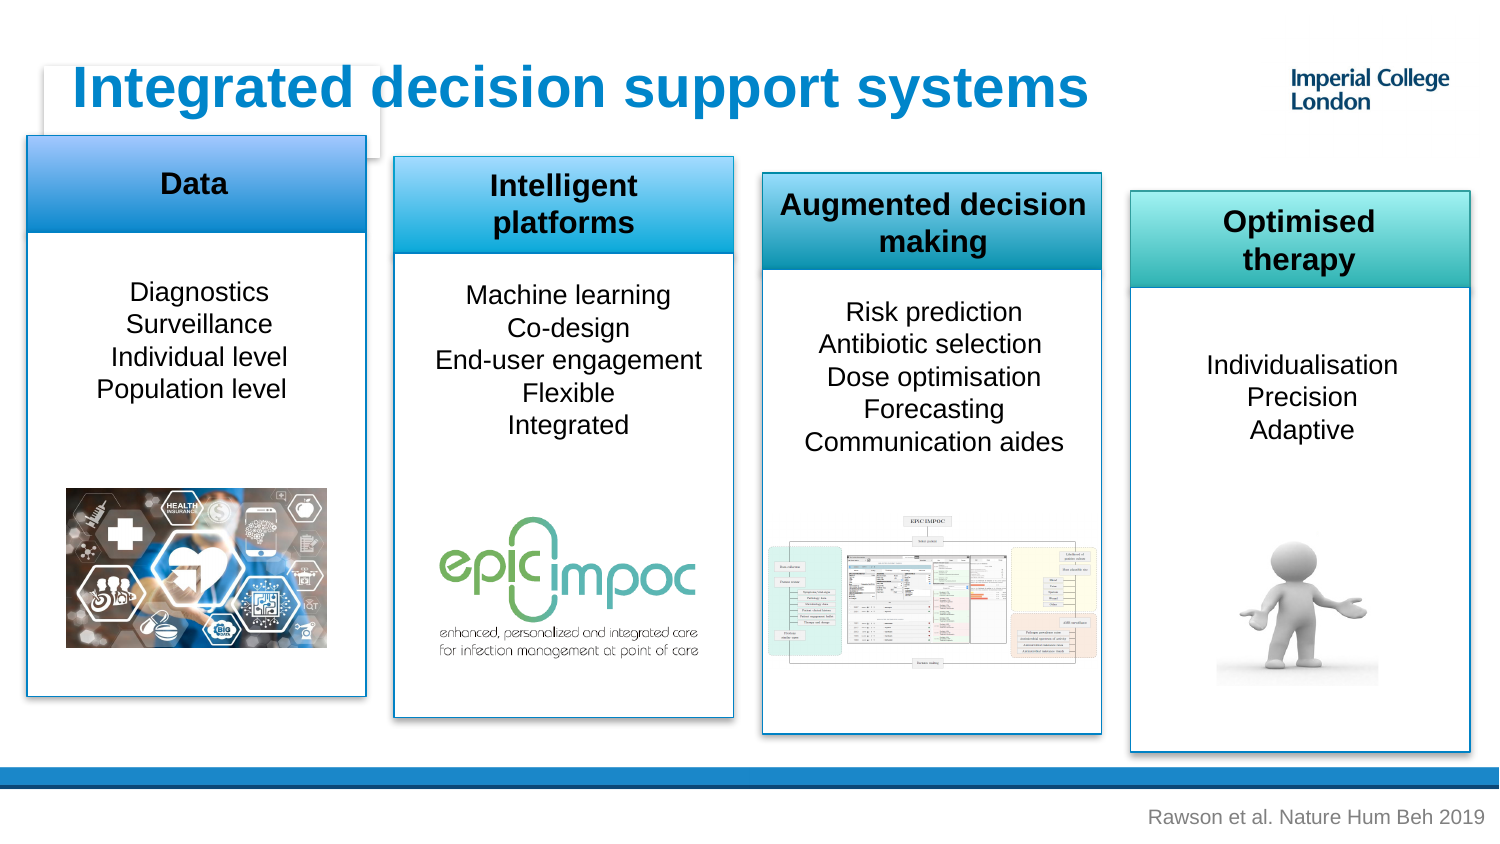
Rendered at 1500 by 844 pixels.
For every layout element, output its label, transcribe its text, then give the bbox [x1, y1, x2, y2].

picture [0, 0, 1499, 844]
text_box [44, 66, 380, 158]
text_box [762, 172, 1104, 735]
text_box Integrated decision support systems [58, 41, 1210, 105]
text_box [1130, 190, 1473, 753]
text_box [393, 156, 739, 718]
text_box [26, 135, 370, 697]
text_box Rawson et al. Nature Hum Beh 2019 [803, 795, 1500, 836]
